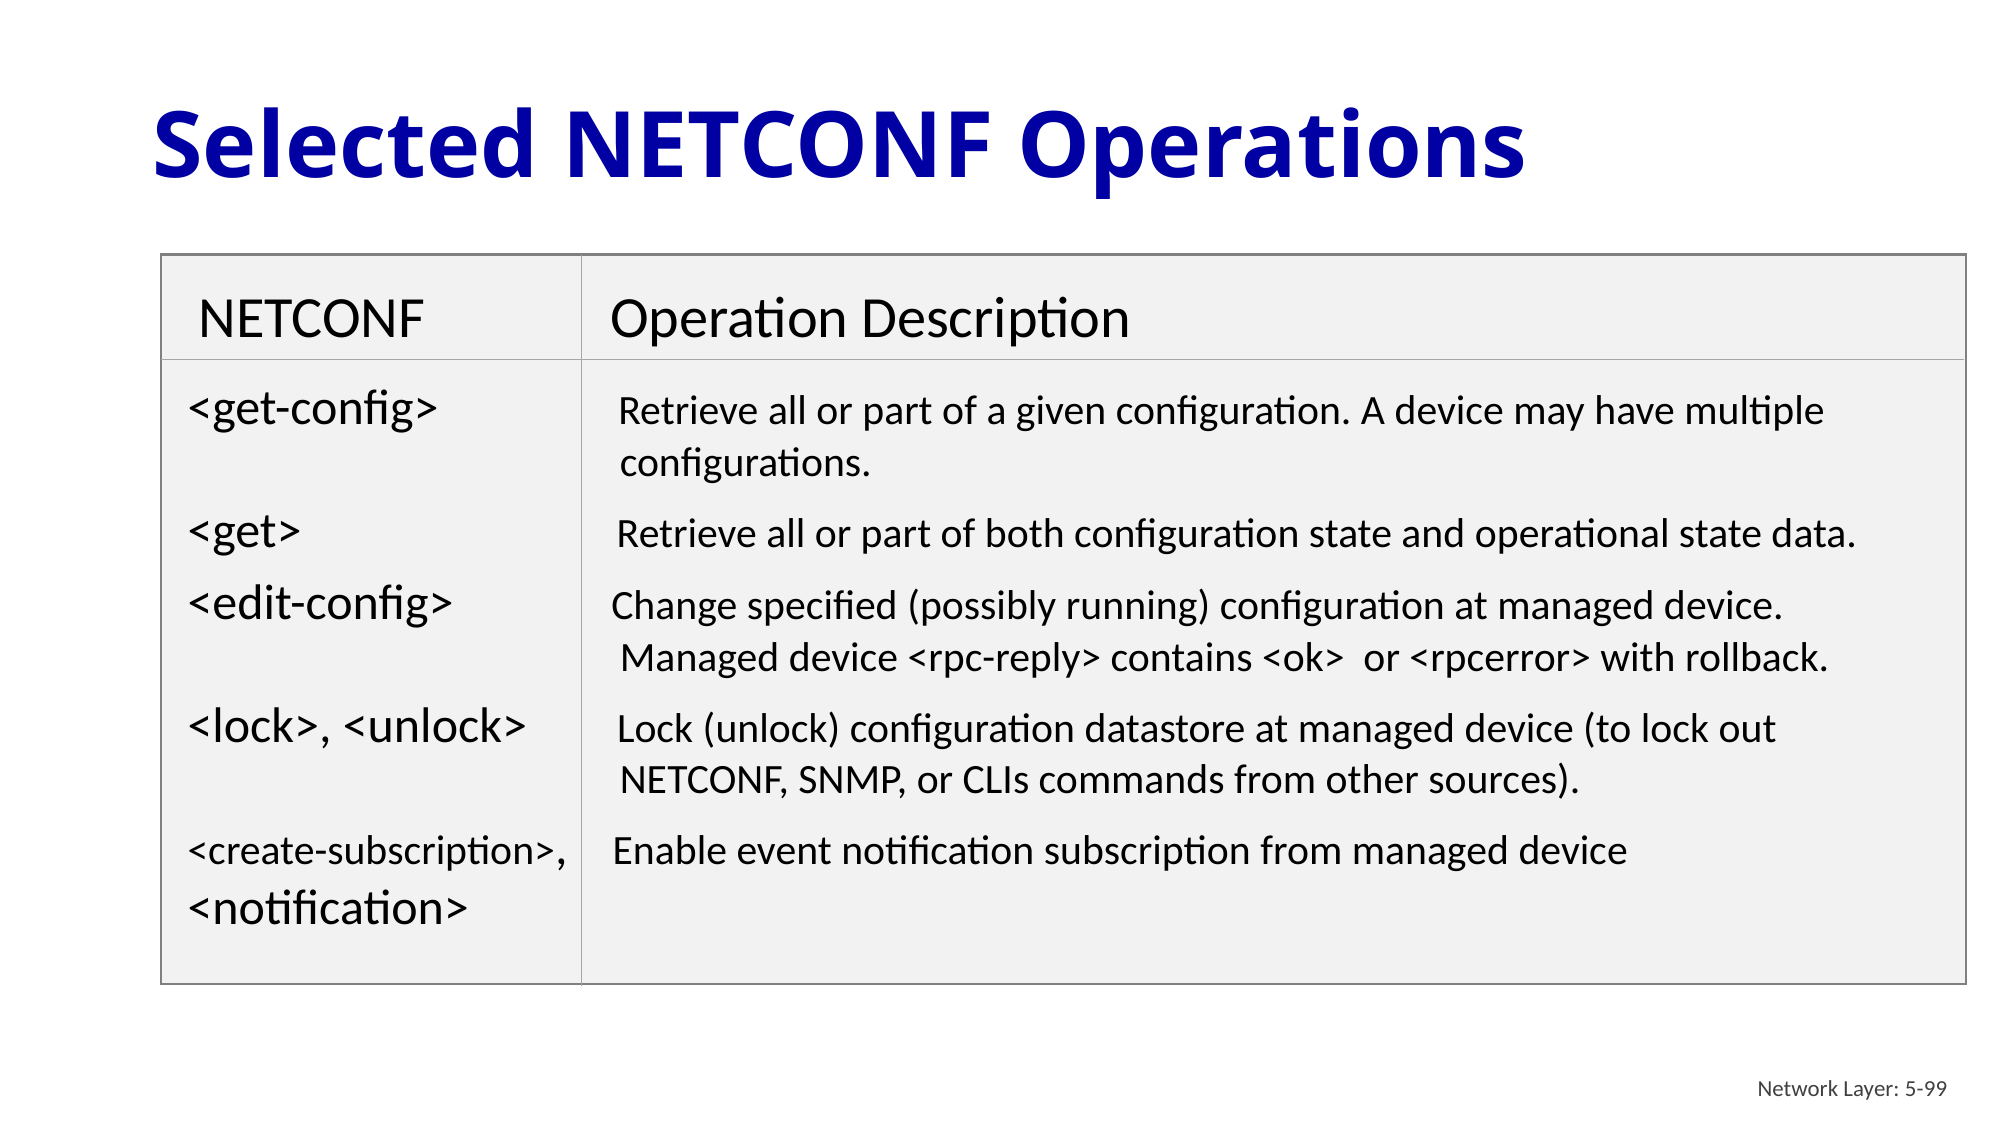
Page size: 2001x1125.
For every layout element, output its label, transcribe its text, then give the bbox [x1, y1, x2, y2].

title Selected NETCONF Operations [137, 74, 1863, 221]
text_box NETCONF Operation Description <get-config> Retrieve all or part of a given configuration. A device may have multiple configurations. <get> Retrieve all or part of both configuration state and operational state data. <edit-config> Change specified (possibly running) configuration at managed device. Managed device <rpc-reply> contains <ok> or <rpcerror> with rollback. <lock>, <unlock> Lock (unlock) configuration datastore at managed device (to lock out NETCONF, SNMP, or CLIs commands from other sources). <create-subscription>, Enable event notification subscription from managed device <notification> [582, 272, 1934, 359]
text_box NETCONF Operation Description <get-config> Retrieve all or part of a given configuration. A device may have multiple configurations. <get> Retrieve all or part of both configuration state and operational state data. <edit-config> Change specified (possibly running) configuration at managed device. Managed device <rpc-reply> contains <ok> or <rpcerror> with rollback. <lock>, <unlock> Lock (unlock) configuration datastore at managed device (to lock out NETCONF, SNMP, or CLIs commands from other sources). <create-subscription>, Enable event notification subscription from managed device <notification> [582, 360, 1934, 942]
text_box NETCONF Operation Description <get-config> Retrieve all or part of a given configuration. A device may have multiple configurations. <get> Retrieve all or part of both configuration state and operational state data. <edit-config> Change specified (possibly running) configuration at managed device. Managed device <rpc-reply> contains <ok> or <rpcerror> with rollback. <lock>, <unlock> Lock (unlock) configuration datastore at managed device (to lock out NETCONF, SNMP, or CLIs commands from other sources). <create-subscription>, Enable event notification subscription from managed device <notification> [172, 272, 581, 359]
text_box [160, 253, 1967, 985]
slide_number Network Layer: 5-99 [1512, 1056, 1963, 1117]
text_box NETCONF Operation Description <get-config> Retrieve all or part of a given configuration. A device may have multiple configurations. <get> Retrieve all or part of both configuration state and operational state data. <edit-config> Change specified (possibly running) configuration at managed device. Managed device <rpc-reply> contains <ok> or <rpcerror> with rollback. <lock>, <unlock> Lock (unlock) configuration datastore at managed device (to lock out NETCONF, SNMP, or CLIs commands from other sources). <create-subscription>, Enable event notification subscription from managed device <notification> [172, 360, 581, 942]
